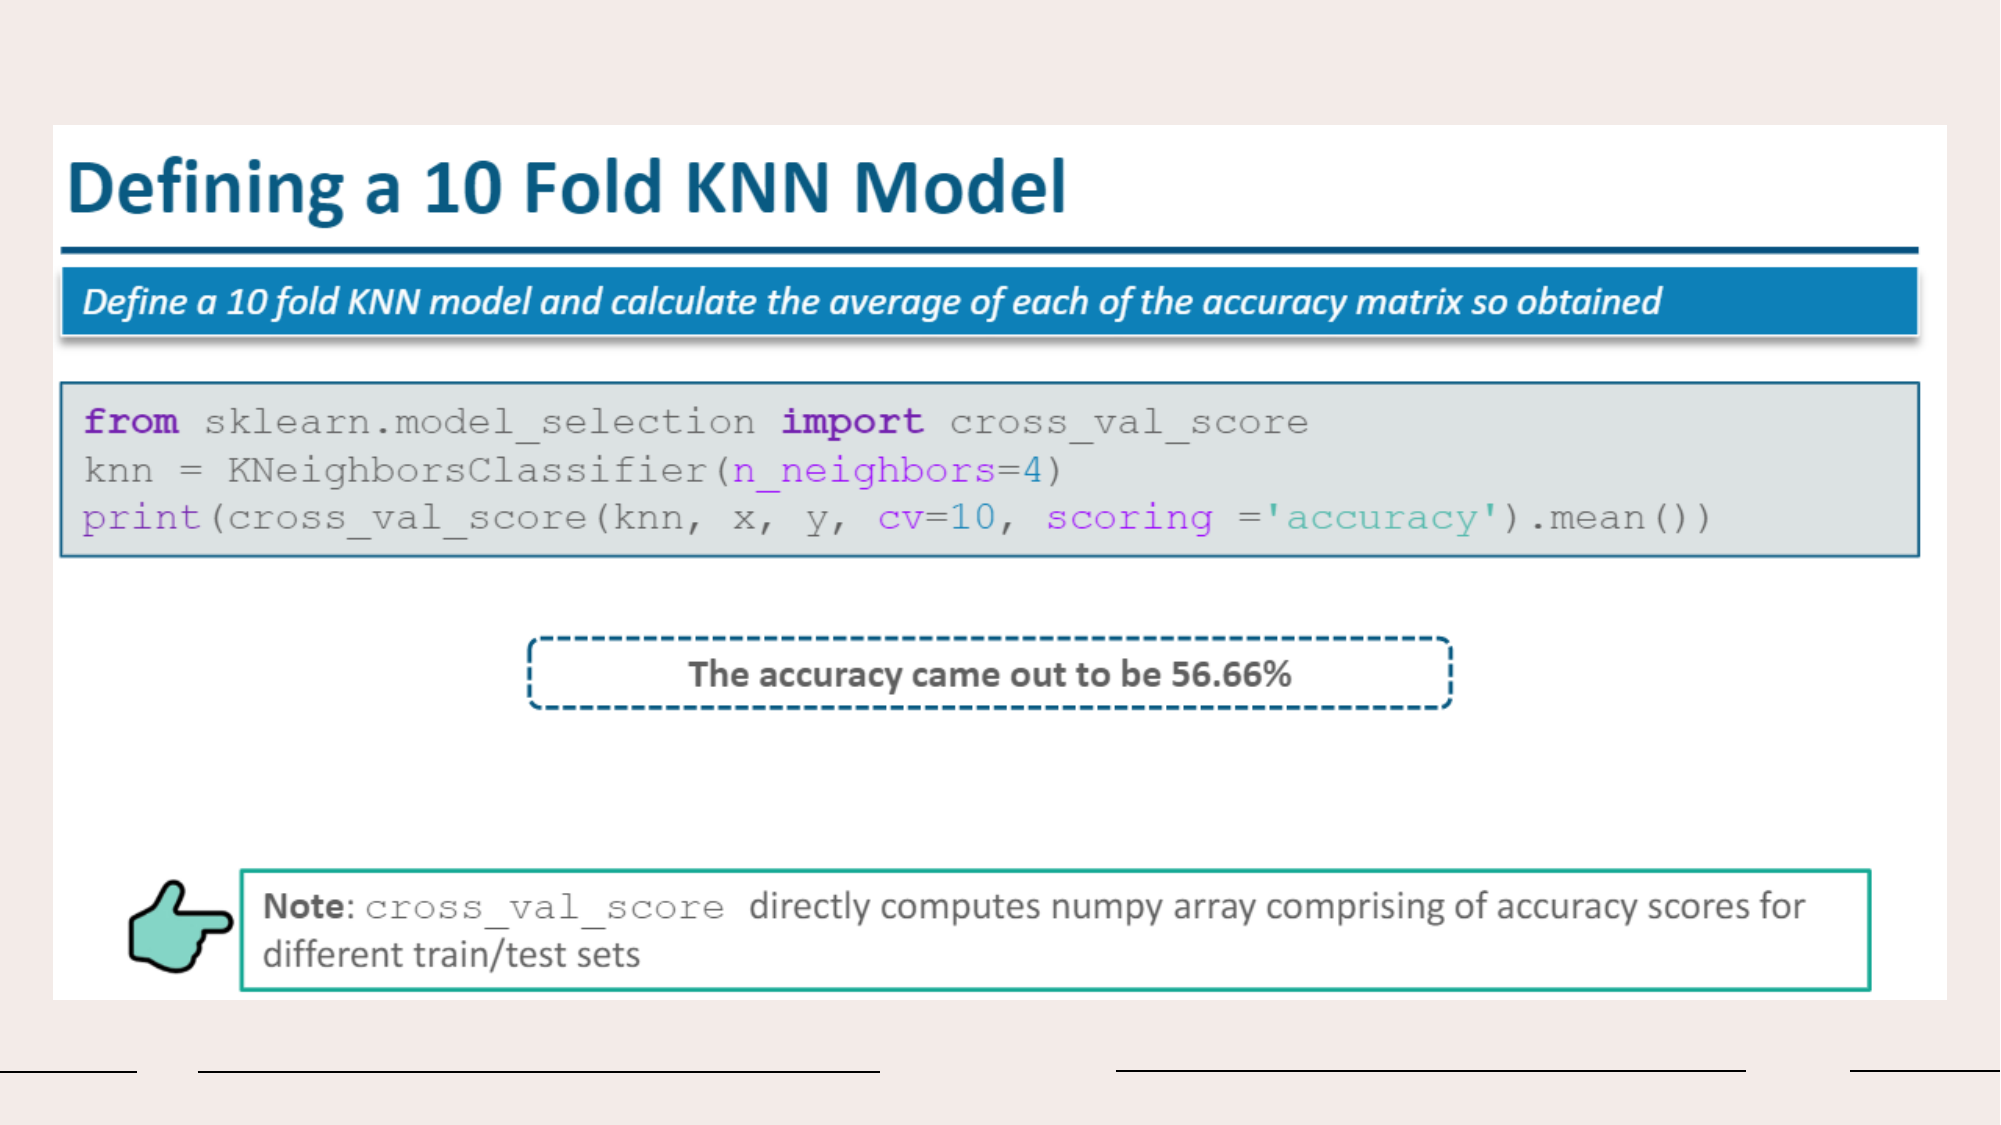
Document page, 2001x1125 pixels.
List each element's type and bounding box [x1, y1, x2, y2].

picture [53, 125, 1947, 1000]
